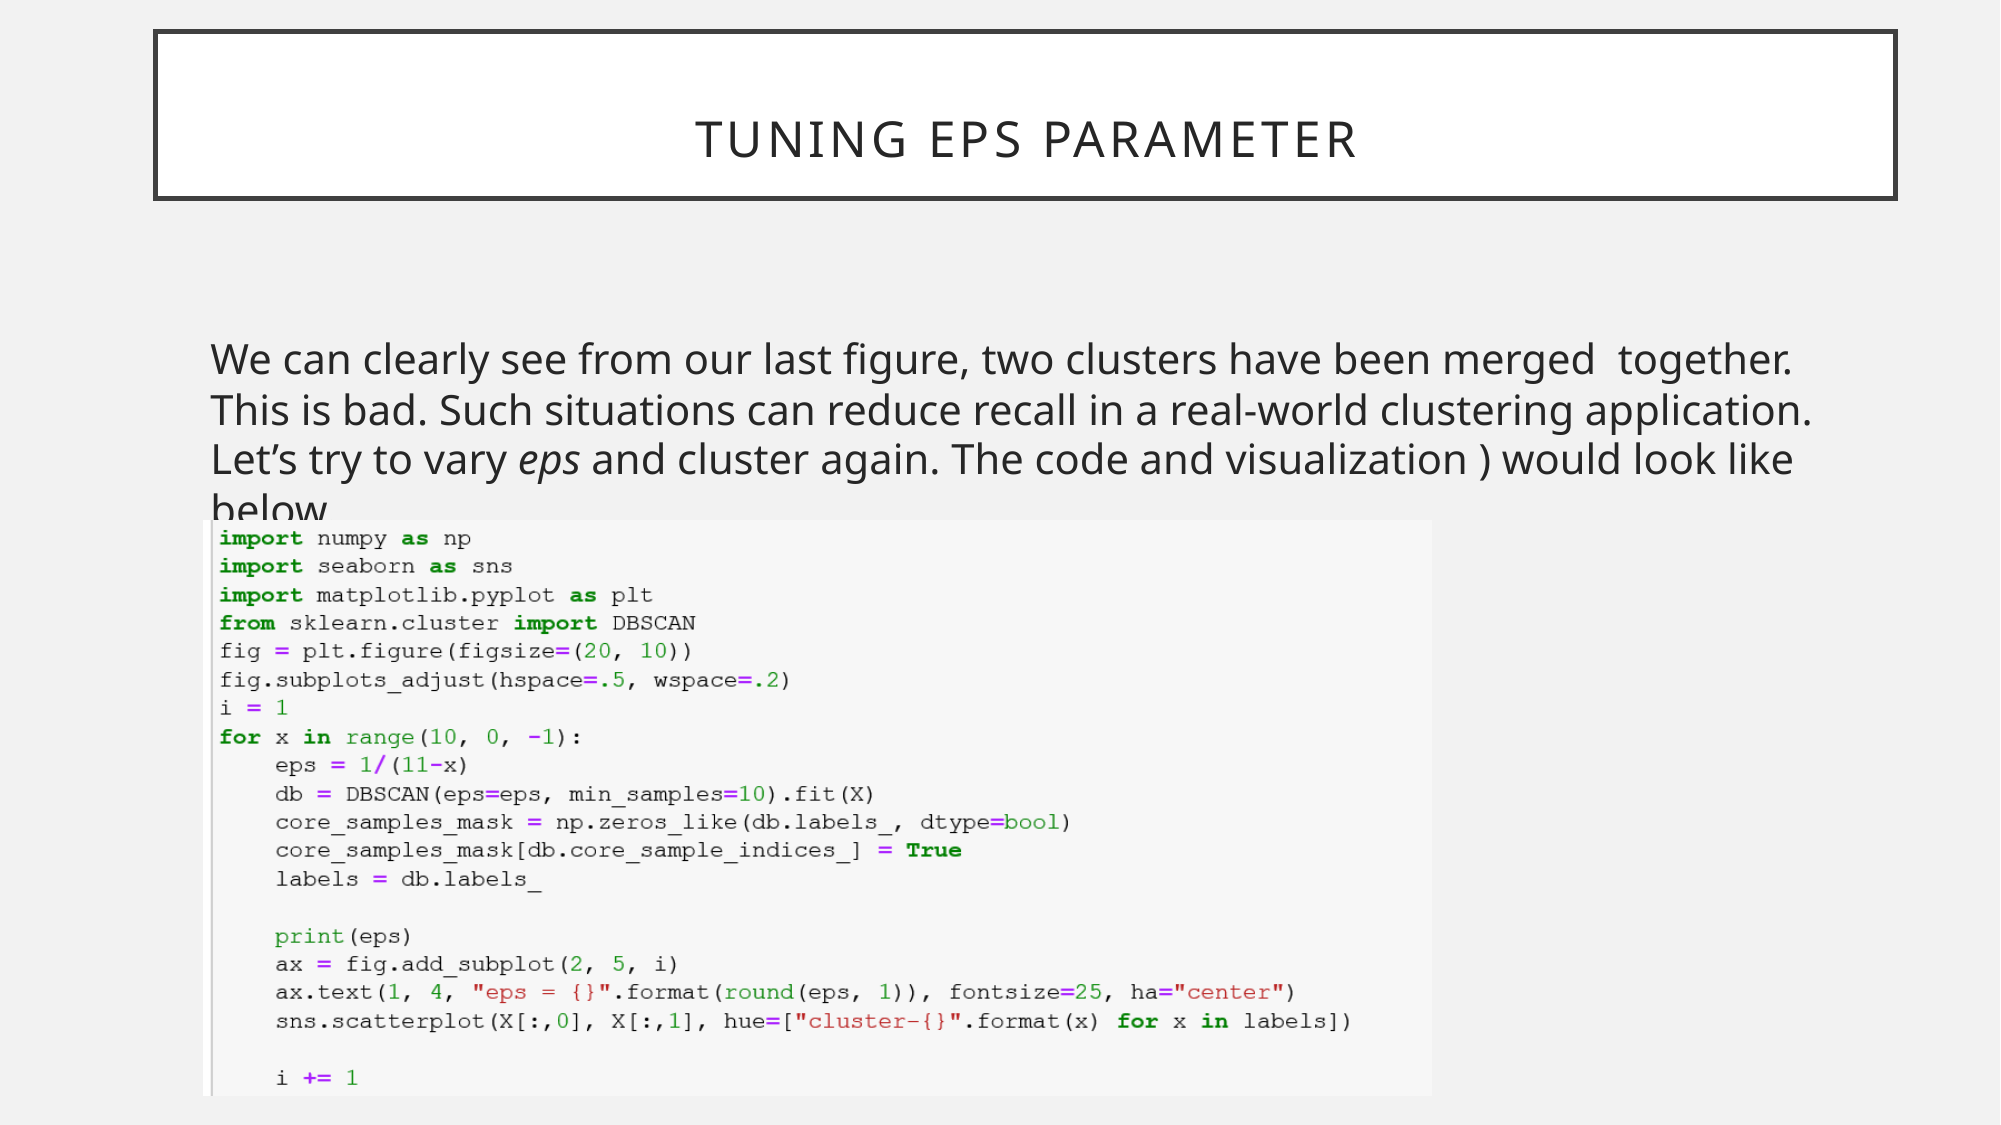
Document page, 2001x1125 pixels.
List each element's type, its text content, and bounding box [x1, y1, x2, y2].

title Tuning EPS parameter [153, 29, 1898, 201]
list We can clearly see from our last figure, two clusters have been merged together. This is bad. Such situations can reduce recall in a real-world clustering application. Let’s try to vary eps and cluster again. The code and visualization ) would look like below. [195, 325, 1884, 1109]
picture [203, 520, 1432, 1097]
